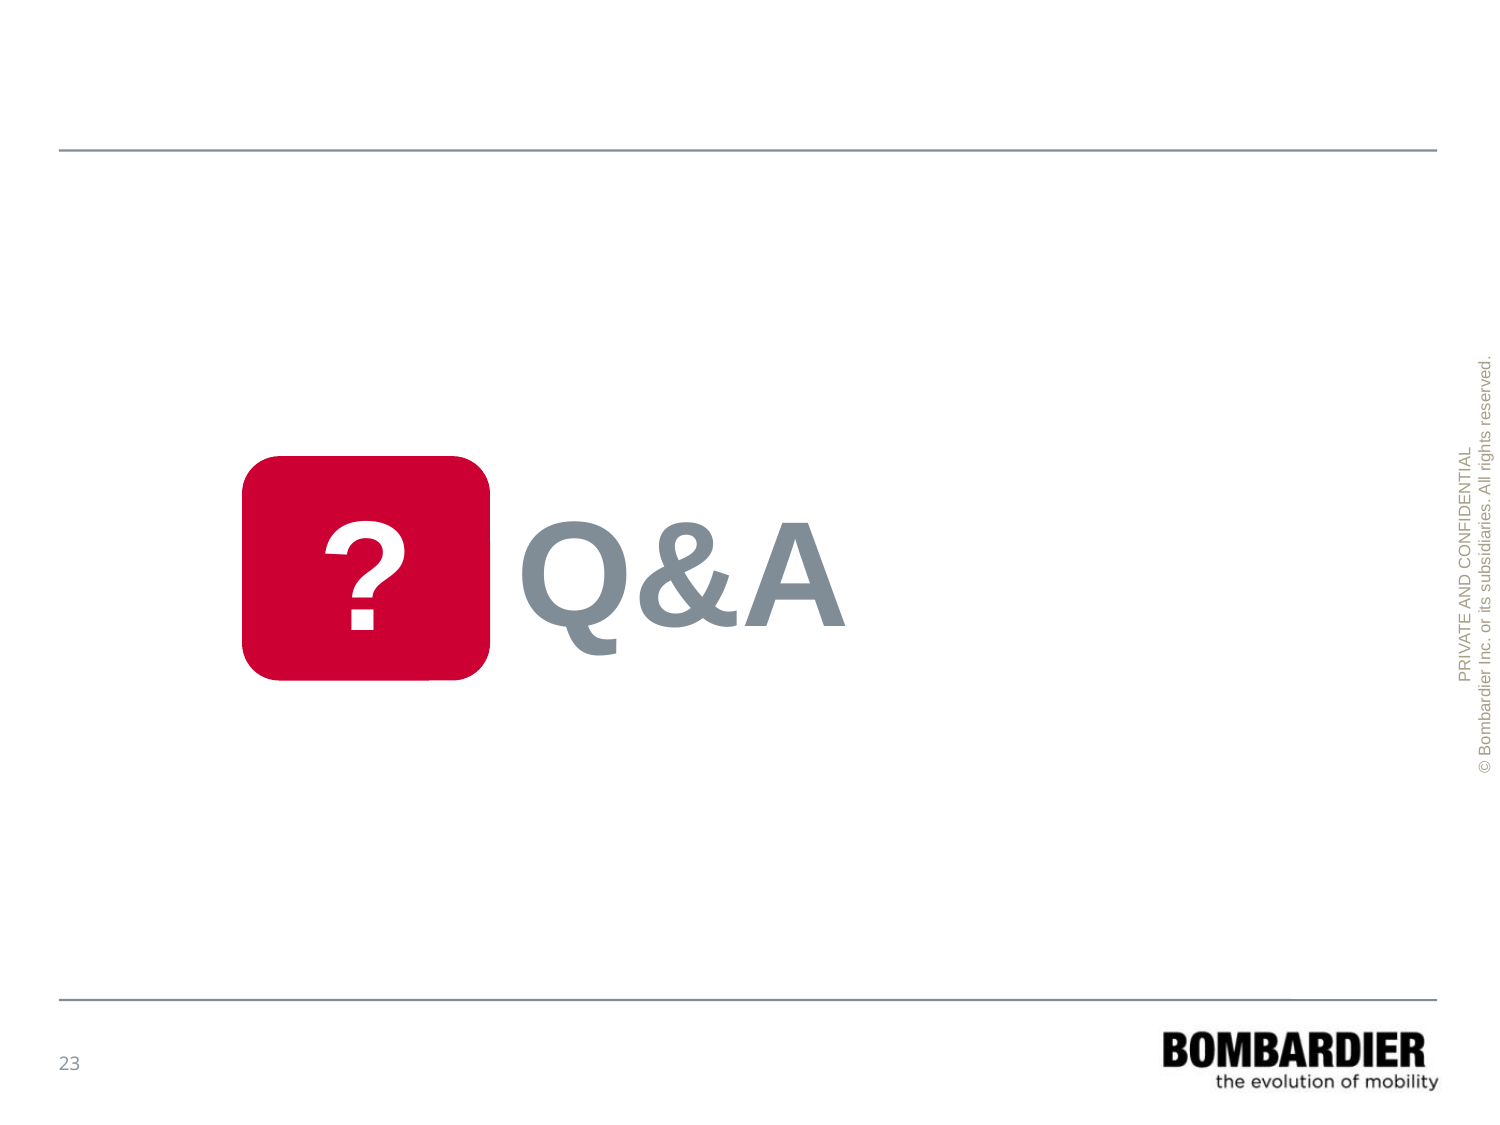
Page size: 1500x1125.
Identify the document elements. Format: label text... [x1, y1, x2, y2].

picture [1116, 998, 1500, 1122]
slide_number 23 [59, 1035, 113, 1094]
